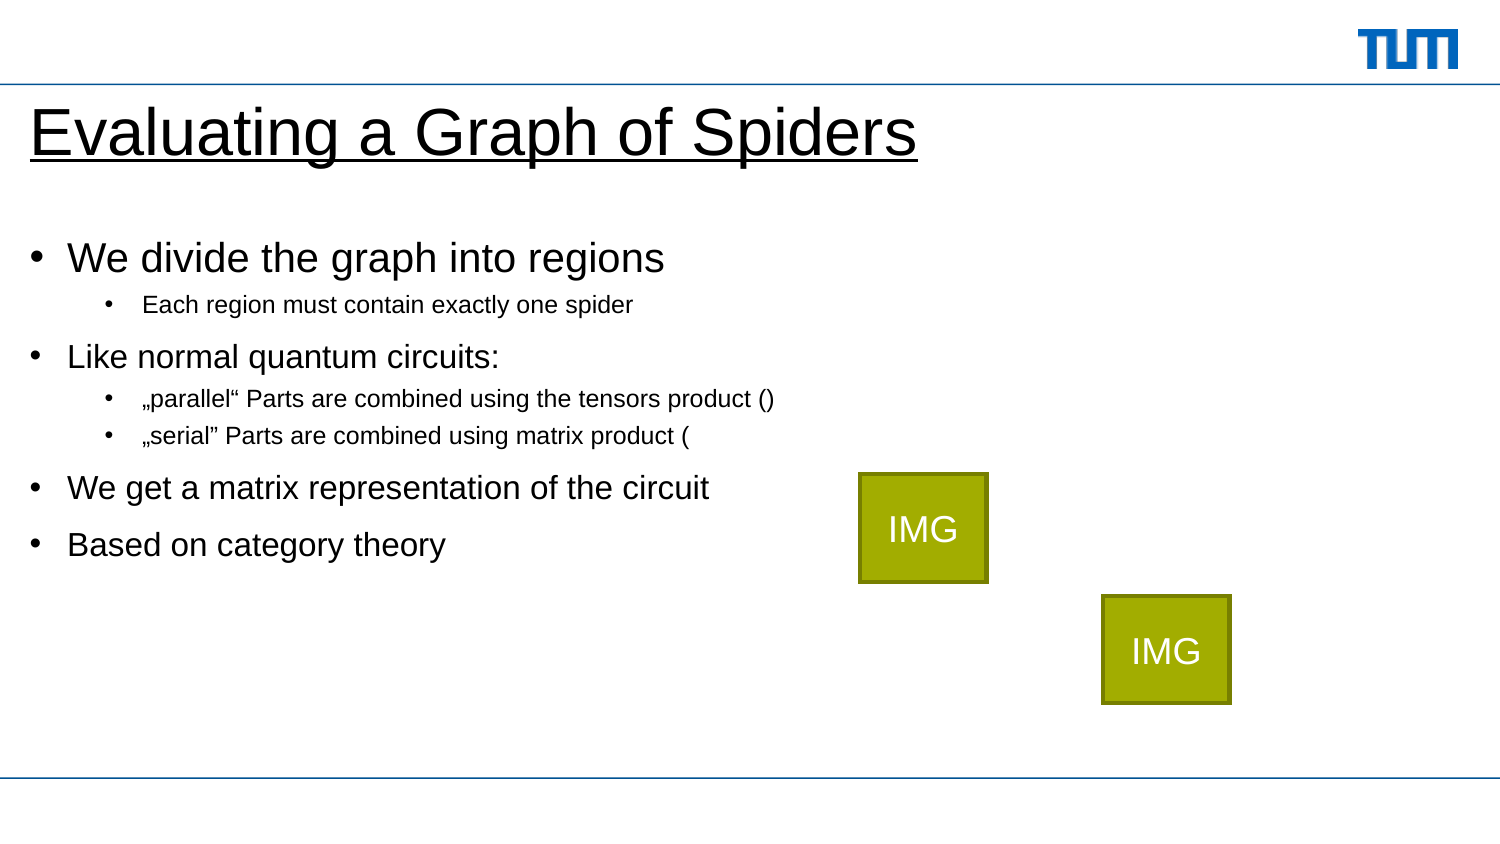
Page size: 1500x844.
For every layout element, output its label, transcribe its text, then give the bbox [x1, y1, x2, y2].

text_box IMG [858, 472, 989, 482]
title Evaluating a Graph of Spiders [29, 89, 1477, 178]
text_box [715, 483, 1471, 710]
picture [1358, 29, 1458, 69]
